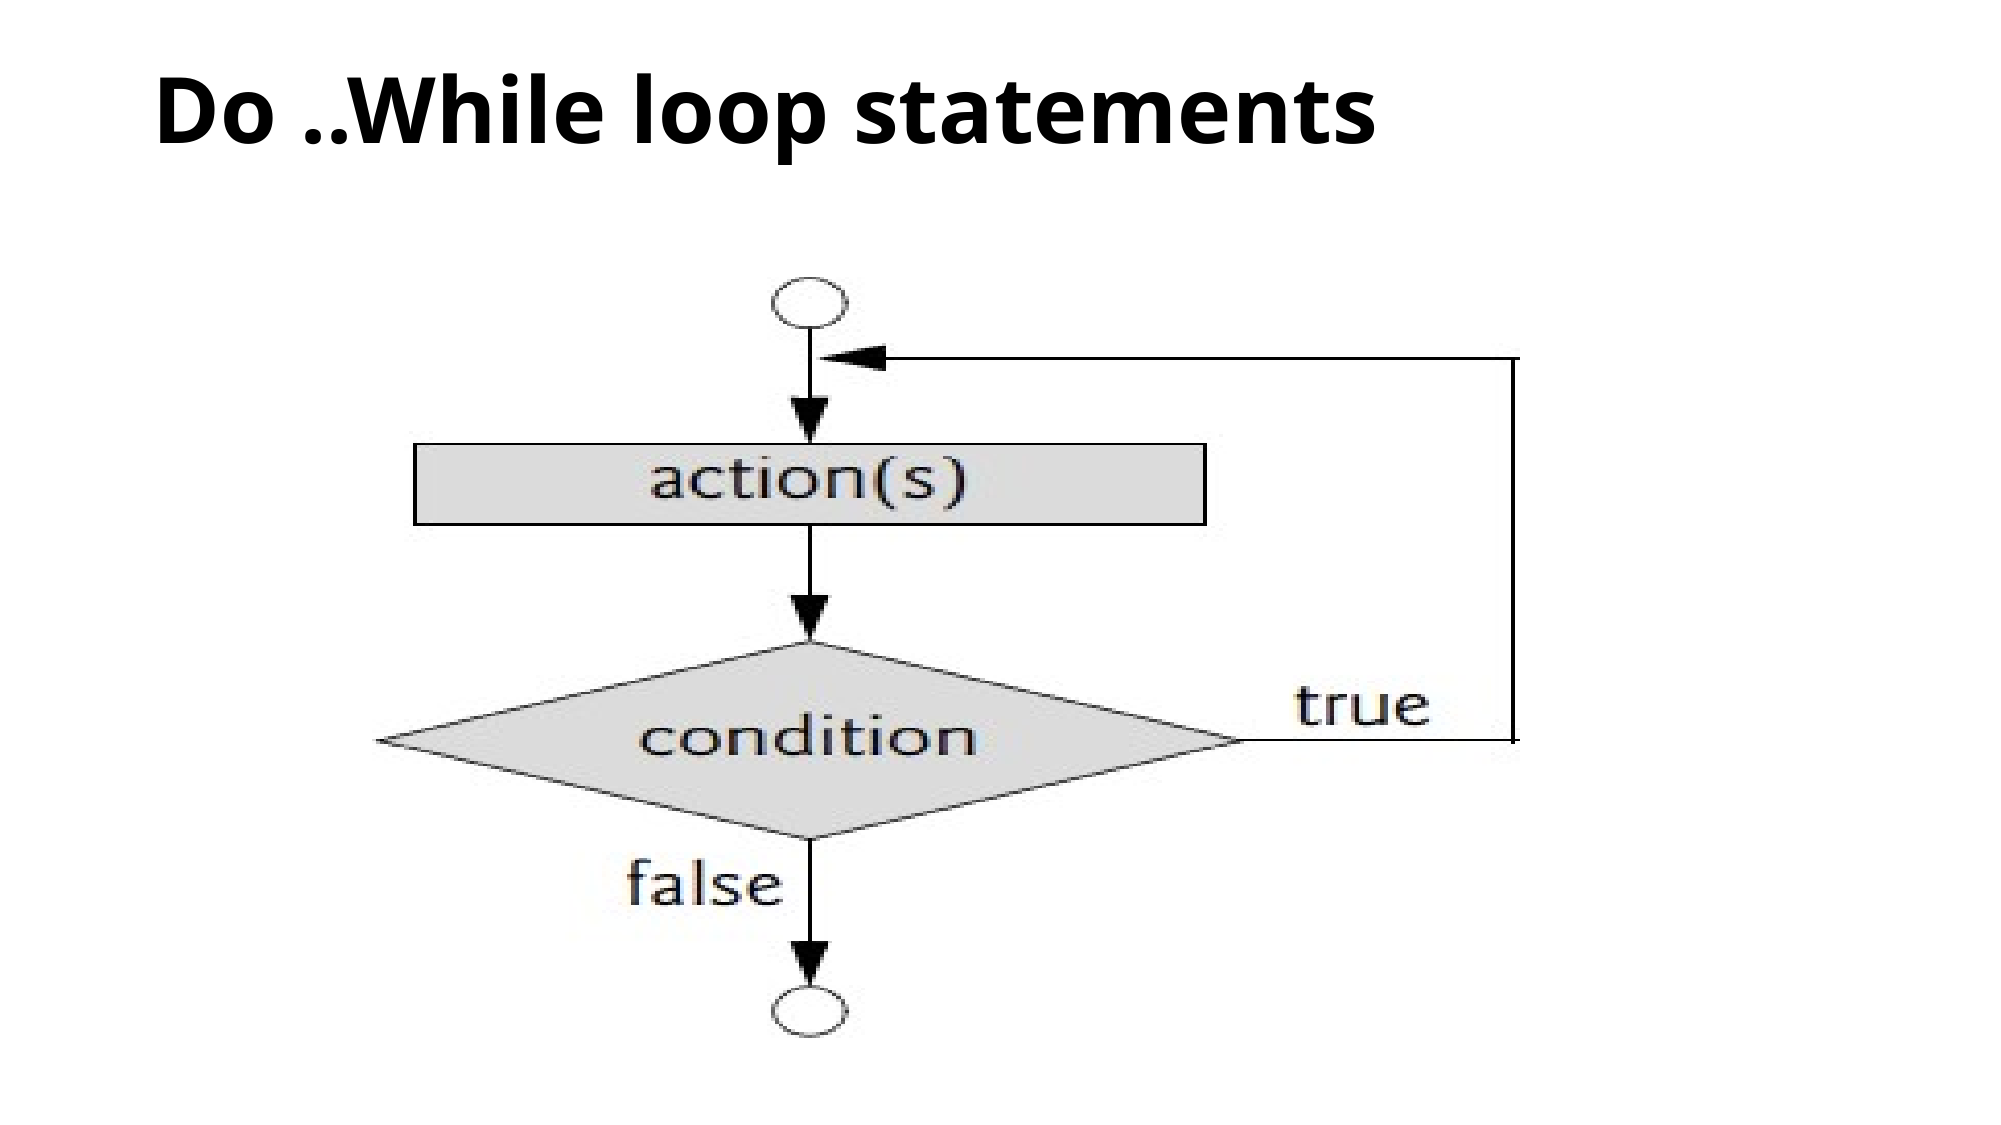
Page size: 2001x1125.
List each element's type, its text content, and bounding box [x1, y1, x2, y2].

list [372, 277, 1520, 1038]
title Do ..While loop statements [137, 59, 1863, 278]
